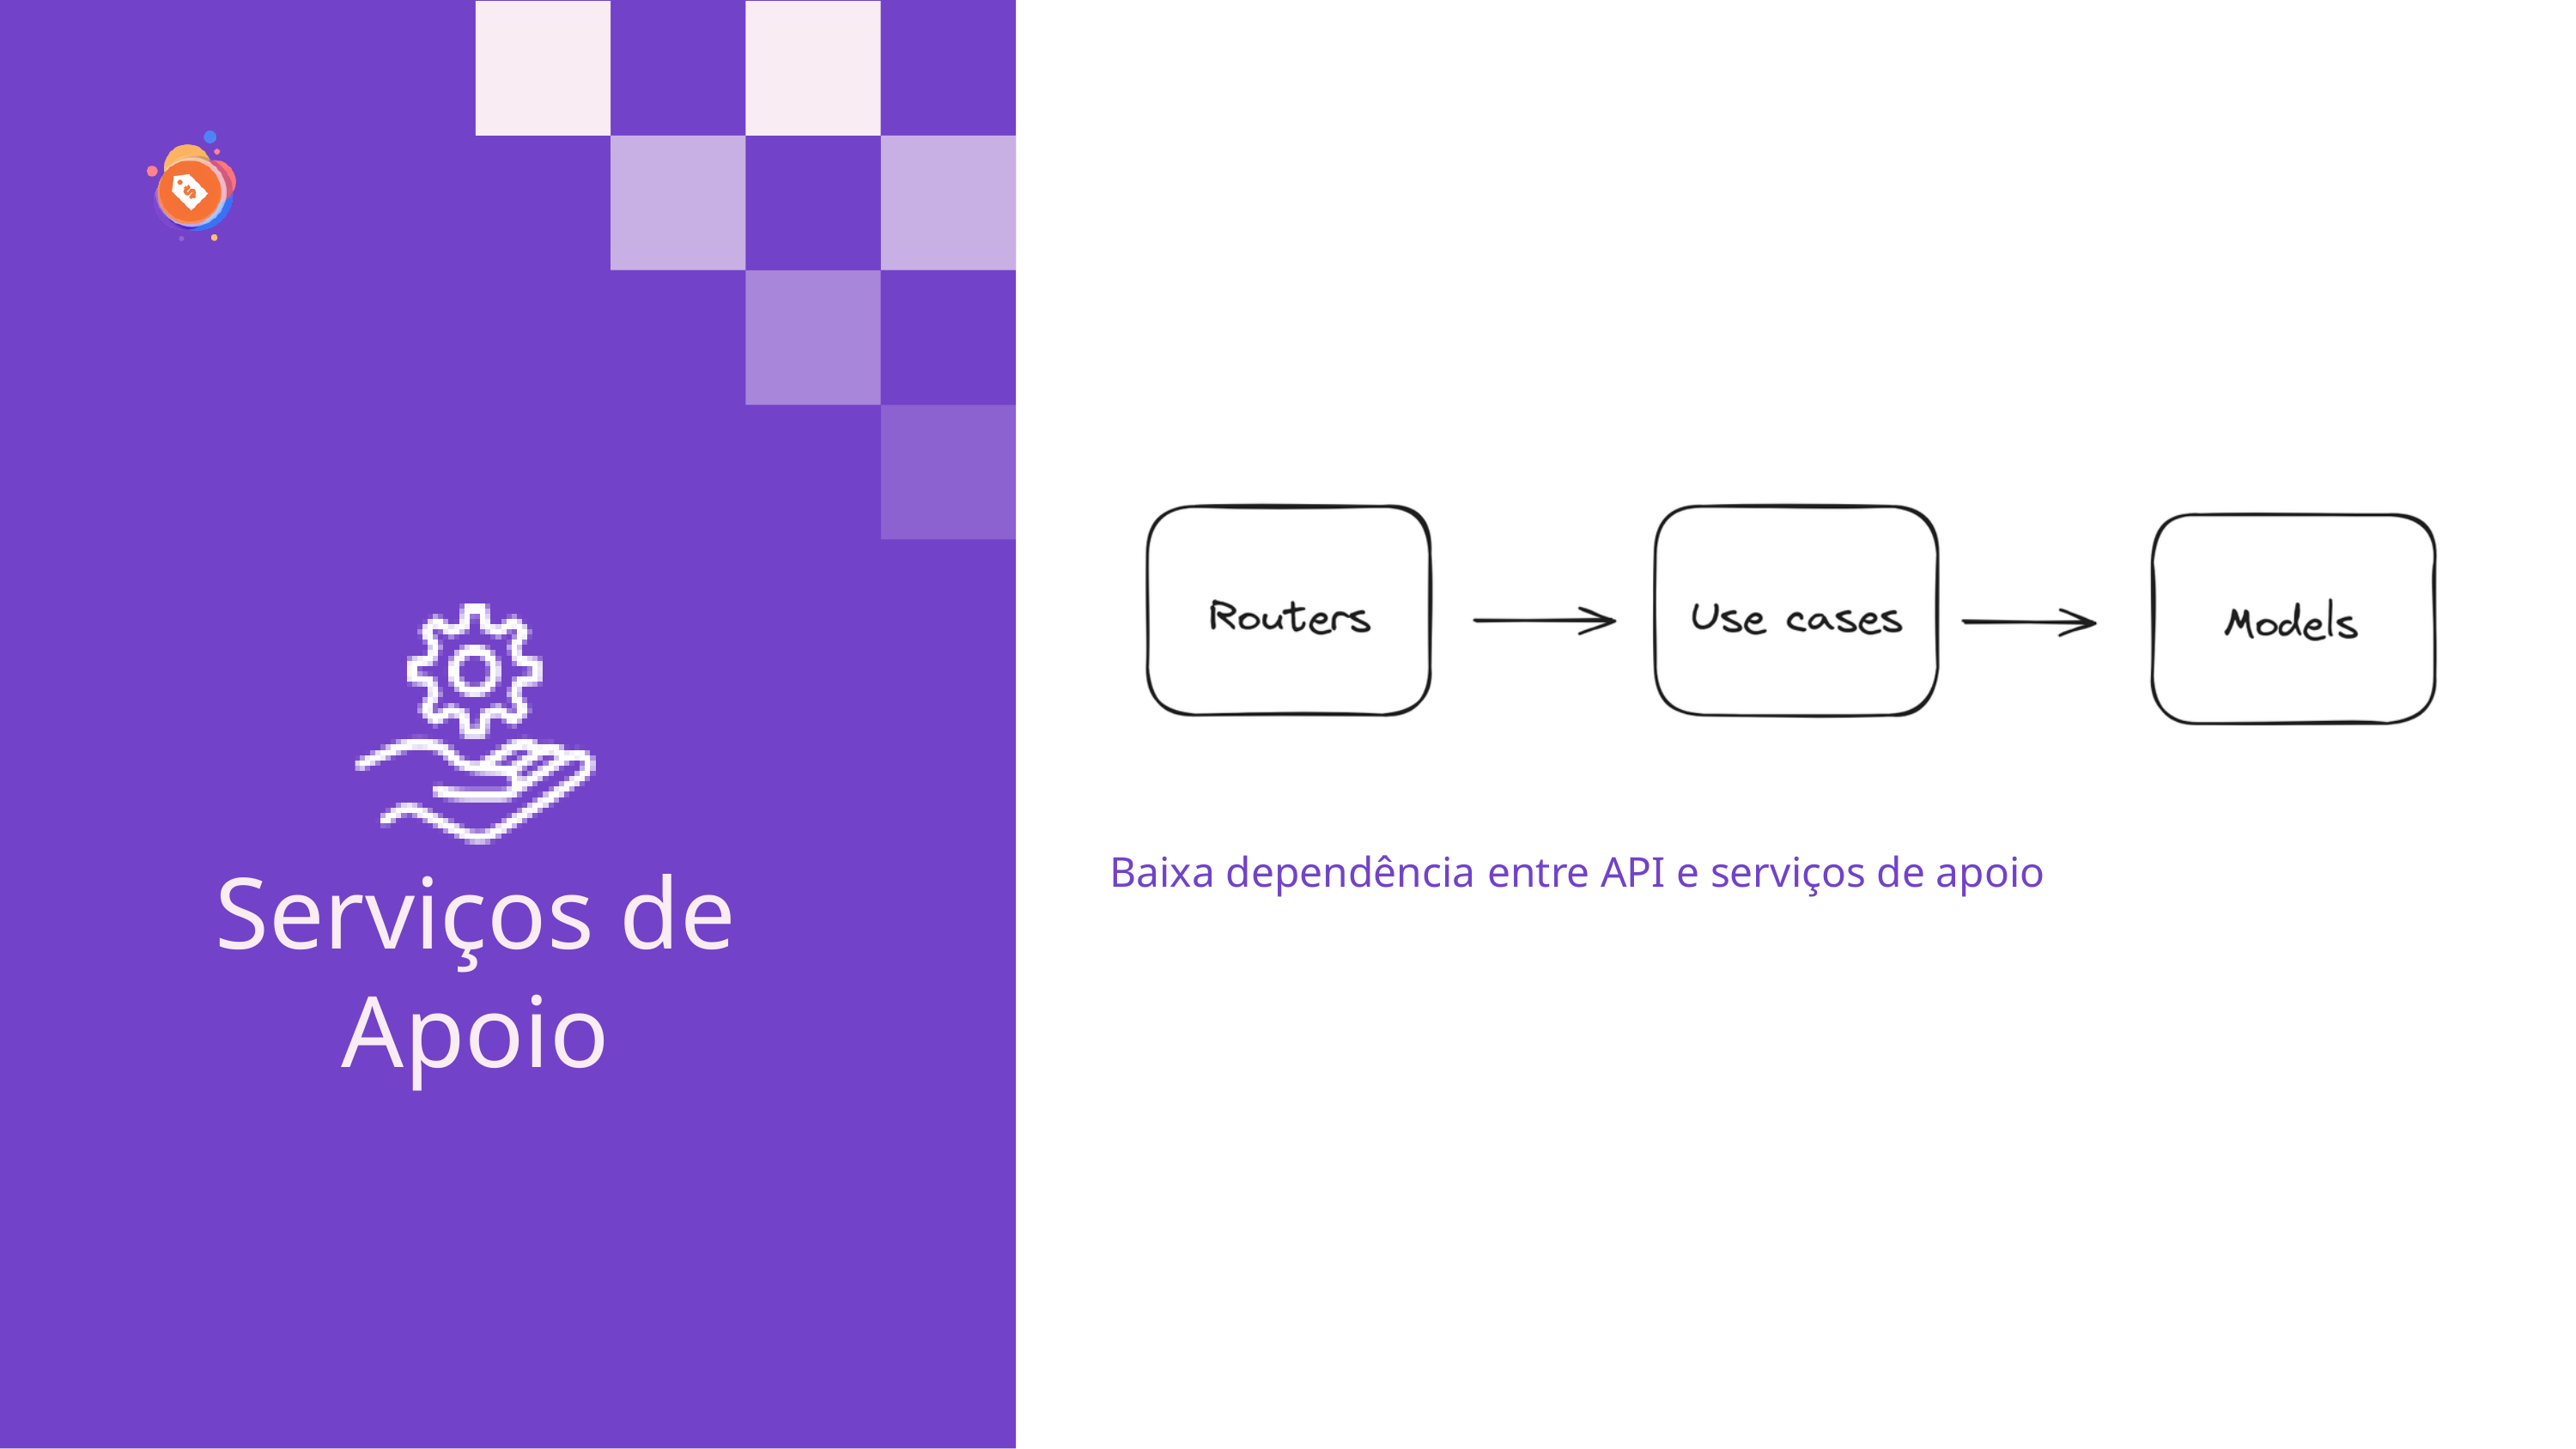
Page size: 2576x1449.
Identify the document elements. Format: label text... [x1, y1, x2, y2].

text_box [355, 603, 596, 845]
text_box [475, 1, 611, 136]
text_box [611, 135, 746, 270]
text_box [745, 1, 881, 136]
text_box [1109, 420, 2478, 828]
text_box Serviços de Apoio [82, 851, 870, 1088]
text_box [0, 0, 1017, 1449]
text_box [137, 119, 248, 250]
text_box [880, 404, 1017, 540]
text_box [745, 270, 881, 405]
text_box [880, 135, 1017, 270]
text_box Baixa dependência entre API e serviços de apoio [1109, 838, 2196, 896]
